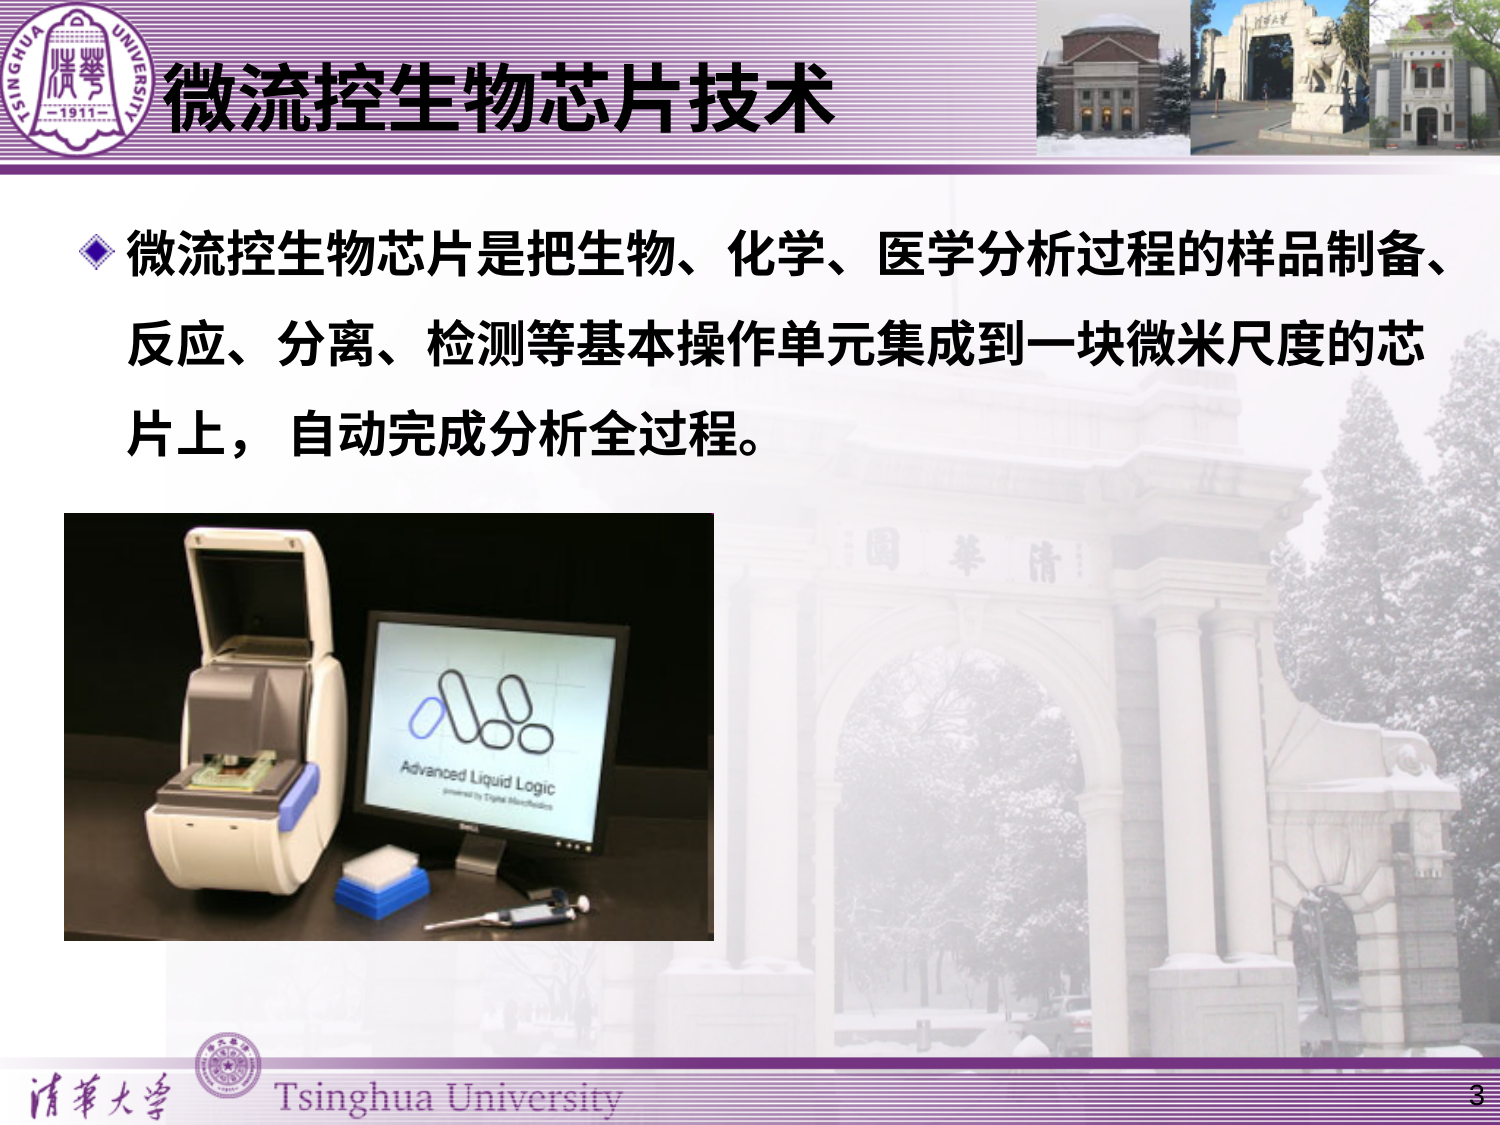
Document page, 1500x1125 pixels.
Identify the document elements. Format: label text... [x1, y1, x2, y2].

title 微流控生物芯片技术 [147, 31, 1022, 161]
list 微流控生物芯片是把生物、化学、医学分析过程的样品制备、反应、分离、检测等基本操作单元集成到一块微米尺度的芯片上， 自动完成分析全过程。 [64, 184, 1479, 1047]
picture [0, 0, 1500, 1125]
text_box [749, 512, 1446, 952]
slide_number 3 [1257, 1068, 1500, 1125]
